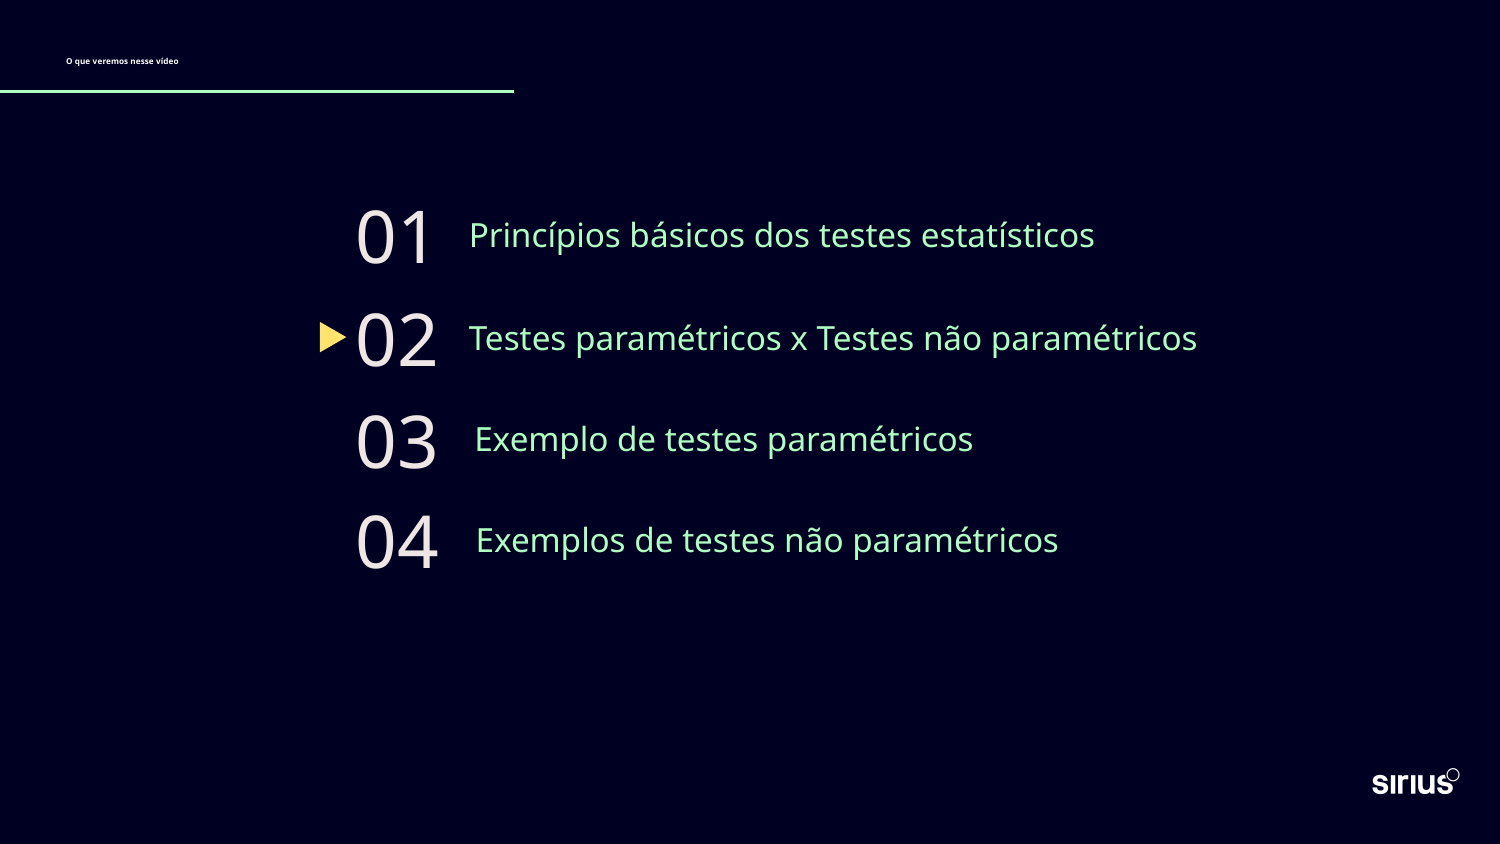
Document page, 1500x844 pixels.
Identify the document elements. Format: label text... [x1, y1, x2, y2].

text_box 01 [134, 149, 454, 251]
picture [1367, 765, 1465, 798]
text_box [319, 321, 347, 353]
text_box Testes paramétricos x Testes não paramétricos [454, 298, 1369, 376]
text_box Exemplo de testes paramétricos [459, 382, 1374, 494]
text_box 03 [134, 353, 454, 453]
text_box Princípios básicos dos testes estatísticos [454, 196, 1369, 273]
text_box Exemplos de testes não paramétricos [460, 500, 1375, 578]
title O que veremos nesse vídeo [51, 40, 646, 81]
text_box 02 [134, 251, 454, 353]
text_box 04 [134, 453, 454, 625]
